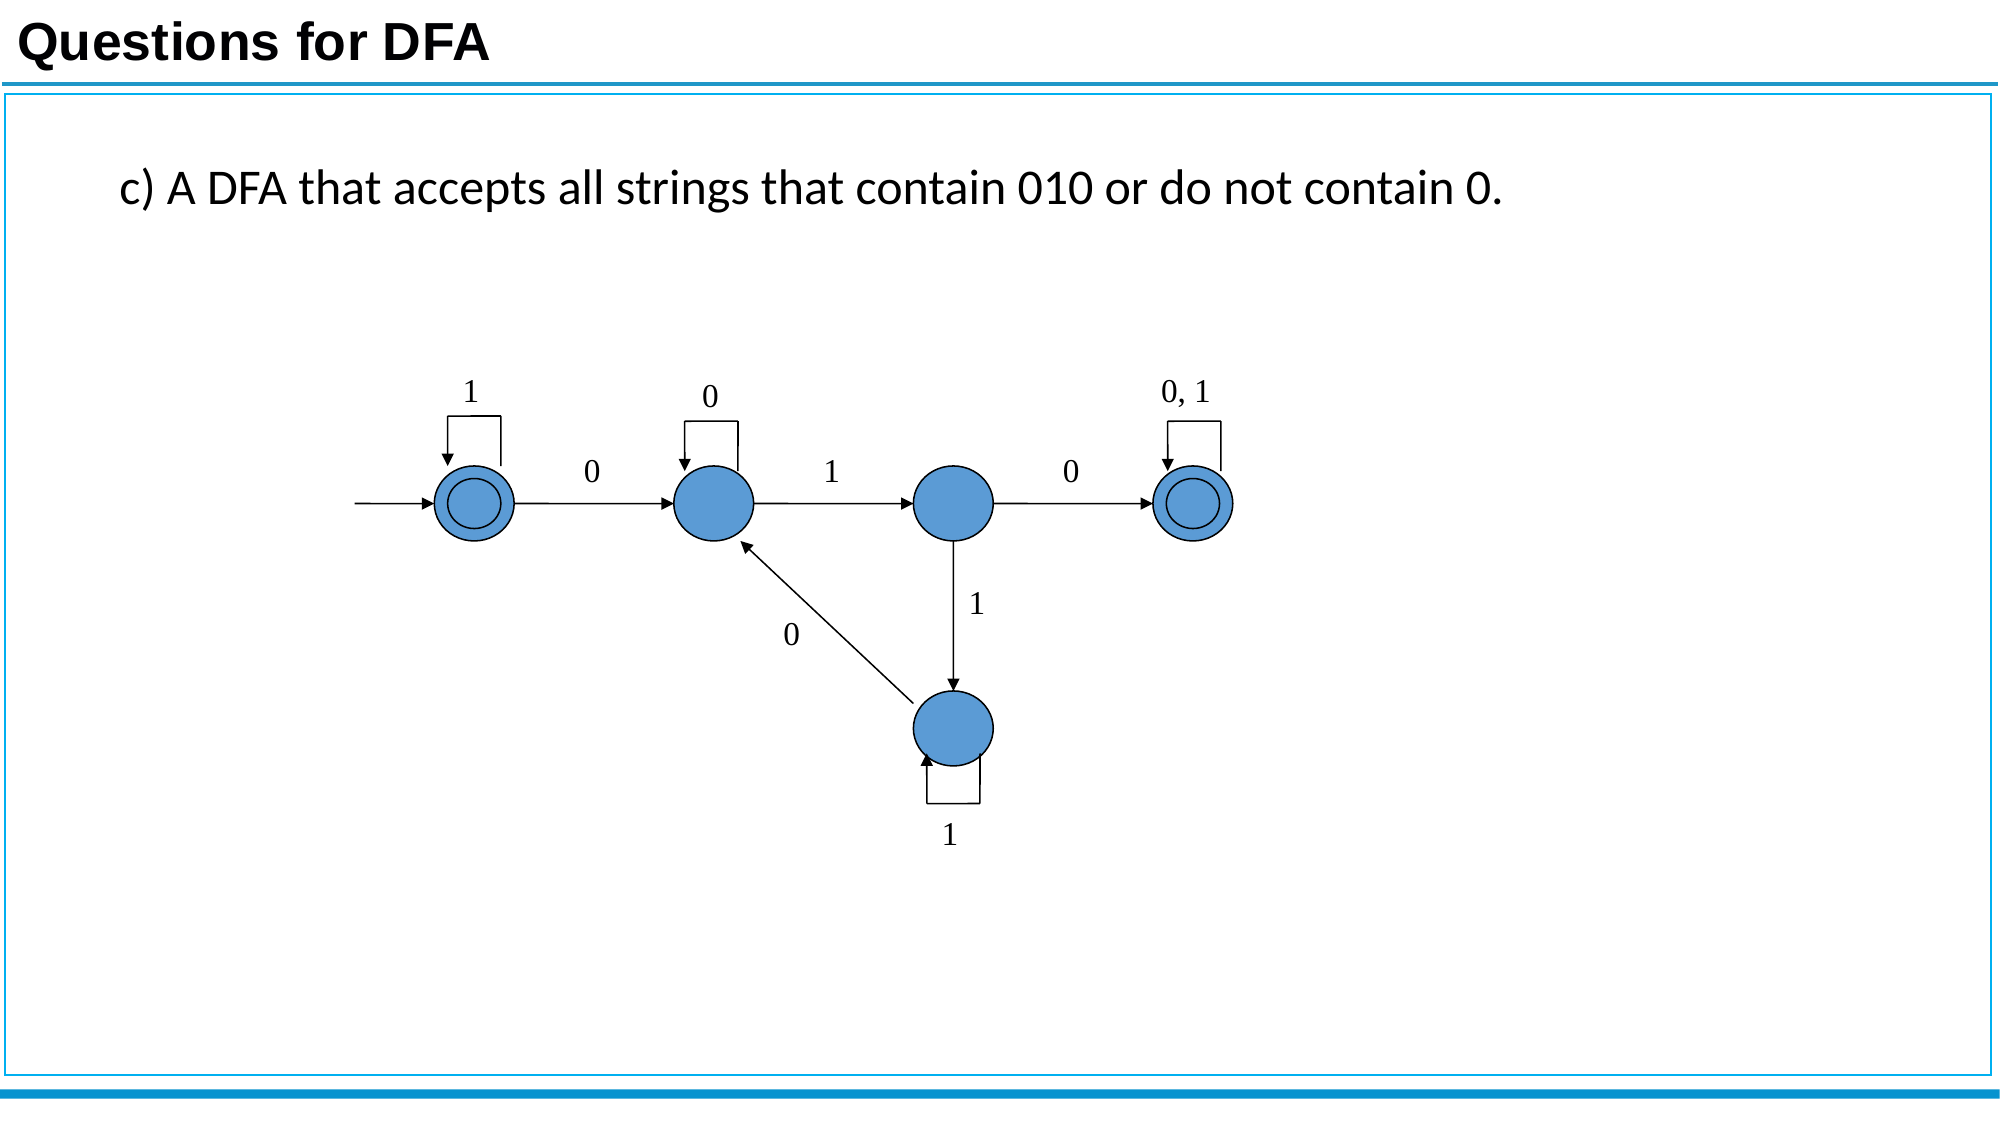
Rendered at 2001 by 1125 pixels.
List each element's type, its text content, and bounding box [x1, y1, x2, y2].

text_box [4, 78, 1991, 1075]
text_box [354, 361, 1233, 860]
text_box [0, 1089, 2000, 1099]
text_box Questions for DFA [14, 7, 1198, 72]
